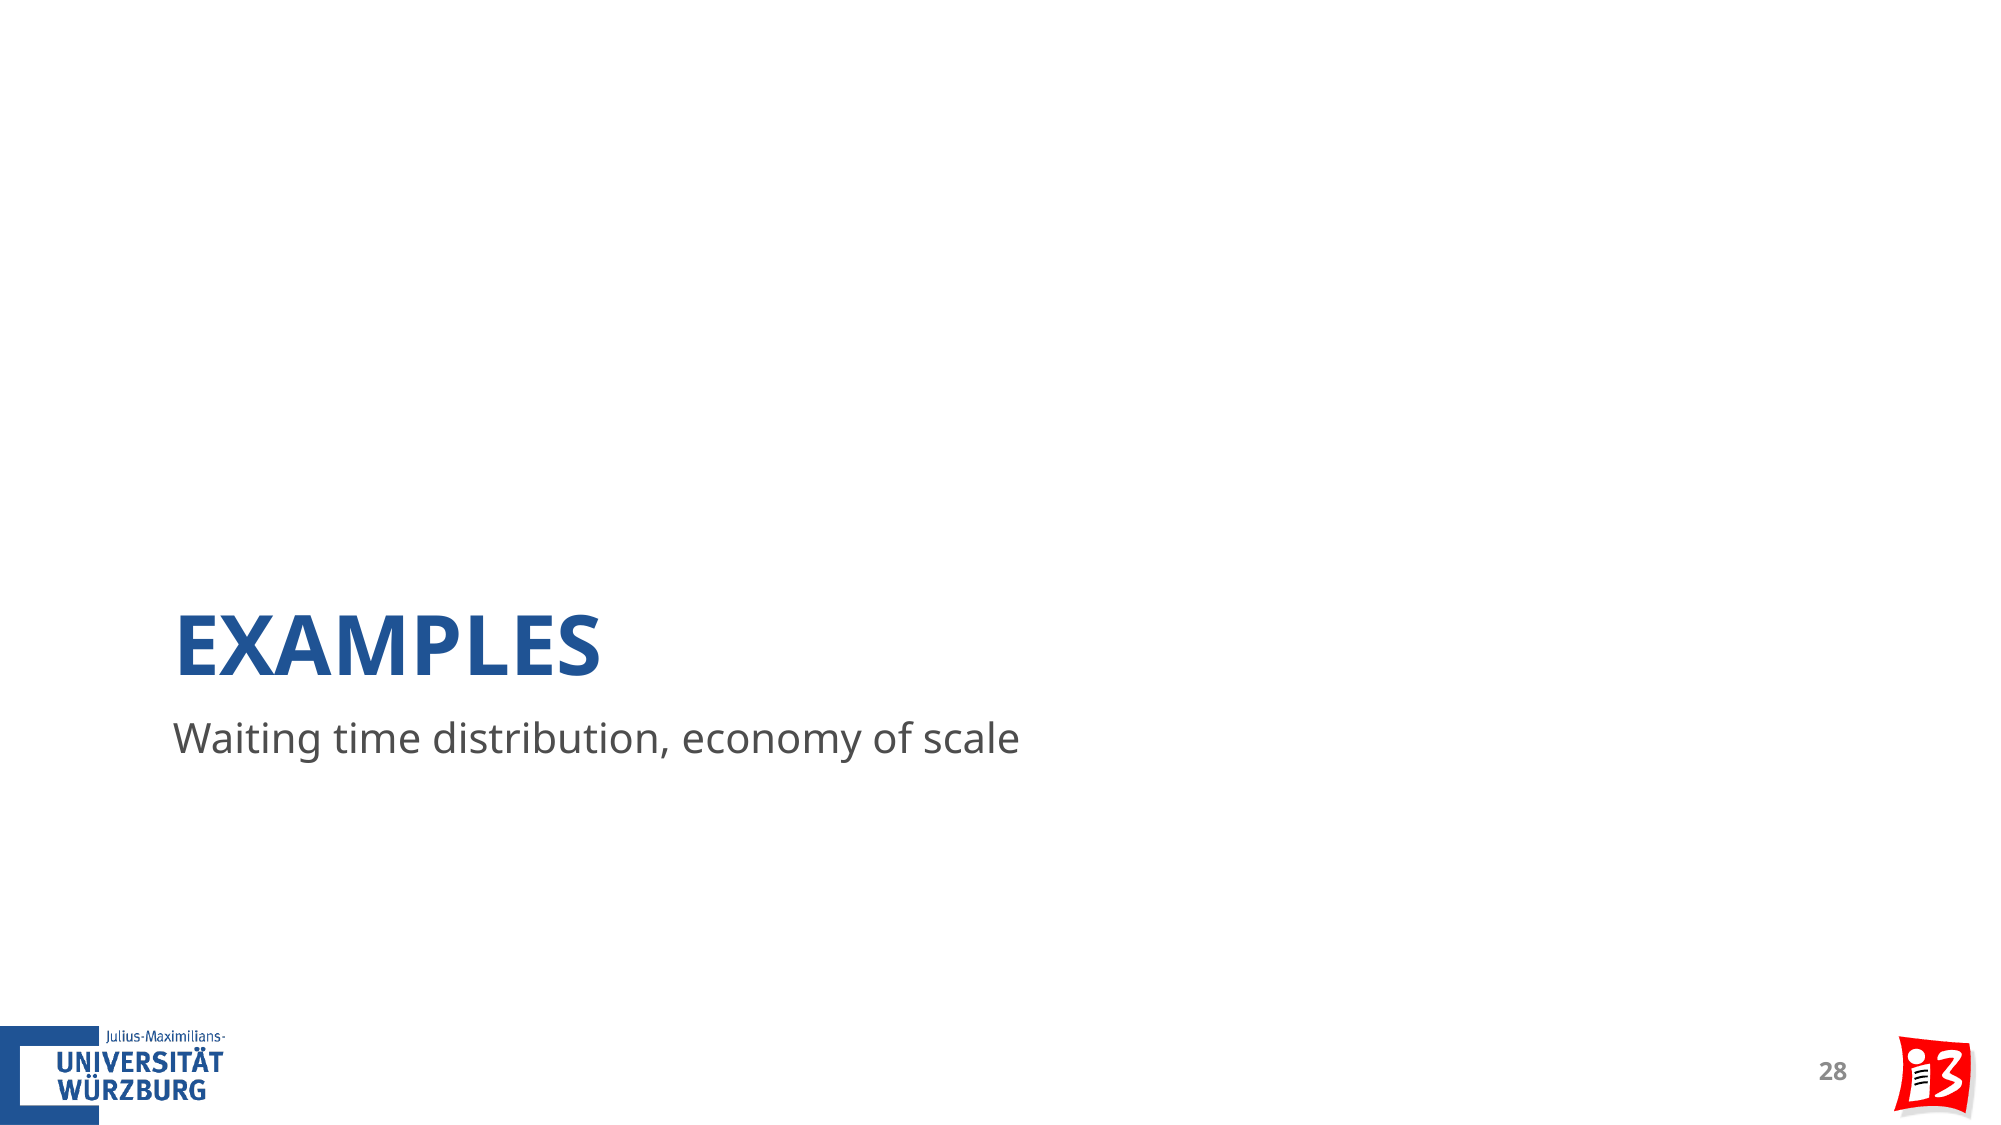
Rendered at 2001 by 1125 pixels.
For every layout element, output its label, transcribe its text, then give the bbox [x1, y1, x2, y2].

slide_number 28 [1412, 1042, 1863, 1103]
picture [0, 1026, 225, 1125]
title Examples [157, 362, 1859, 701]
list Waiting time distribution, economy of scale [157, 704, 1858, 951]
